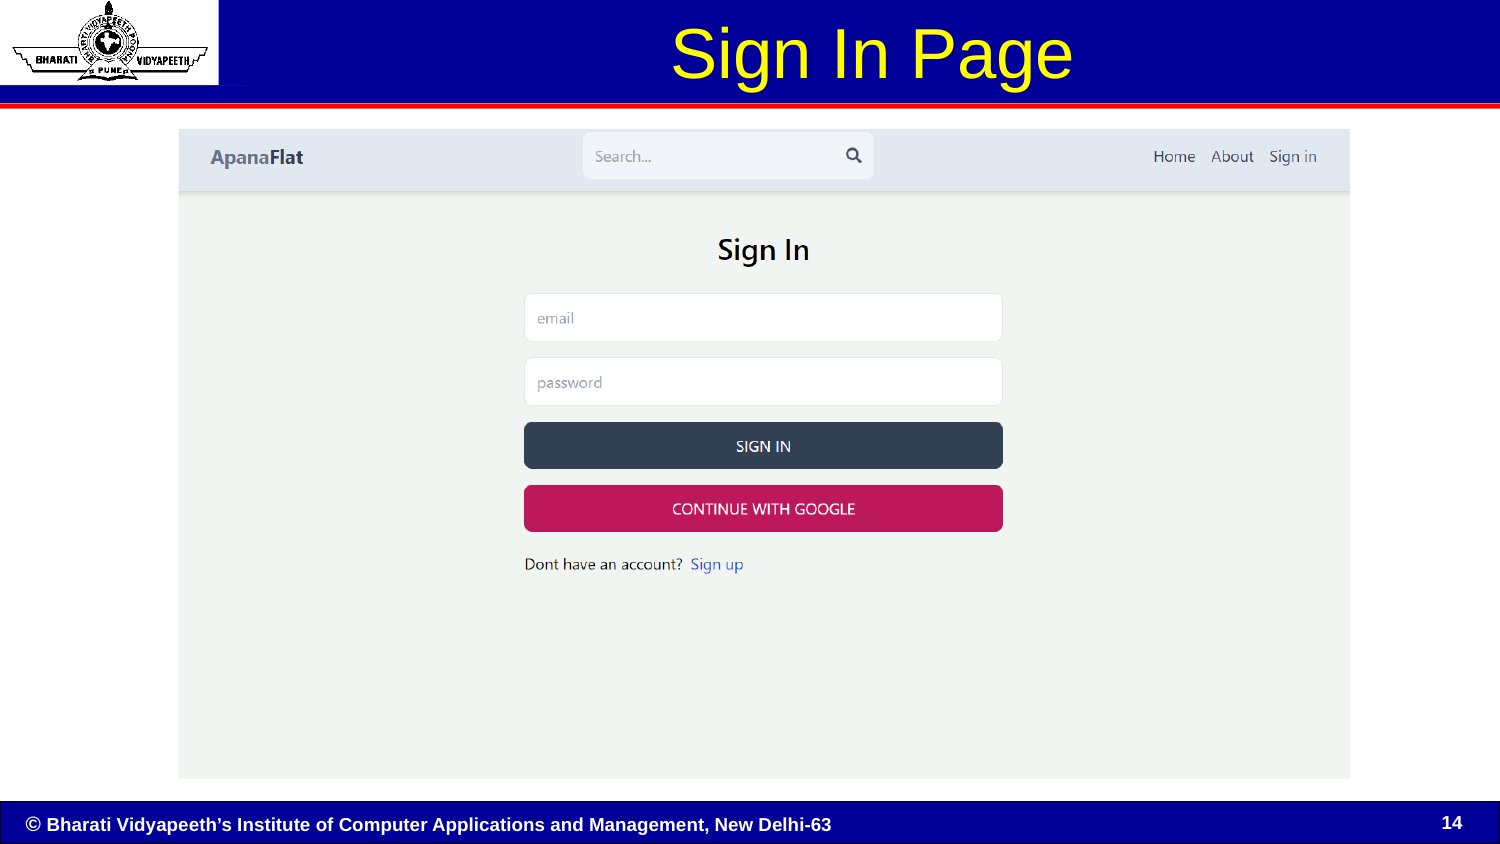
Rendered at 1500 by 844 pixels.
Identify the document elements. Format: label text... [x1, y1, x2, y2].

picture [12, 1, 208, 81]
picture [178, 129, 1351, 779]
list [39, 106, 1469, 802]
title Sign In Page [246, 1, 1500, 83]
